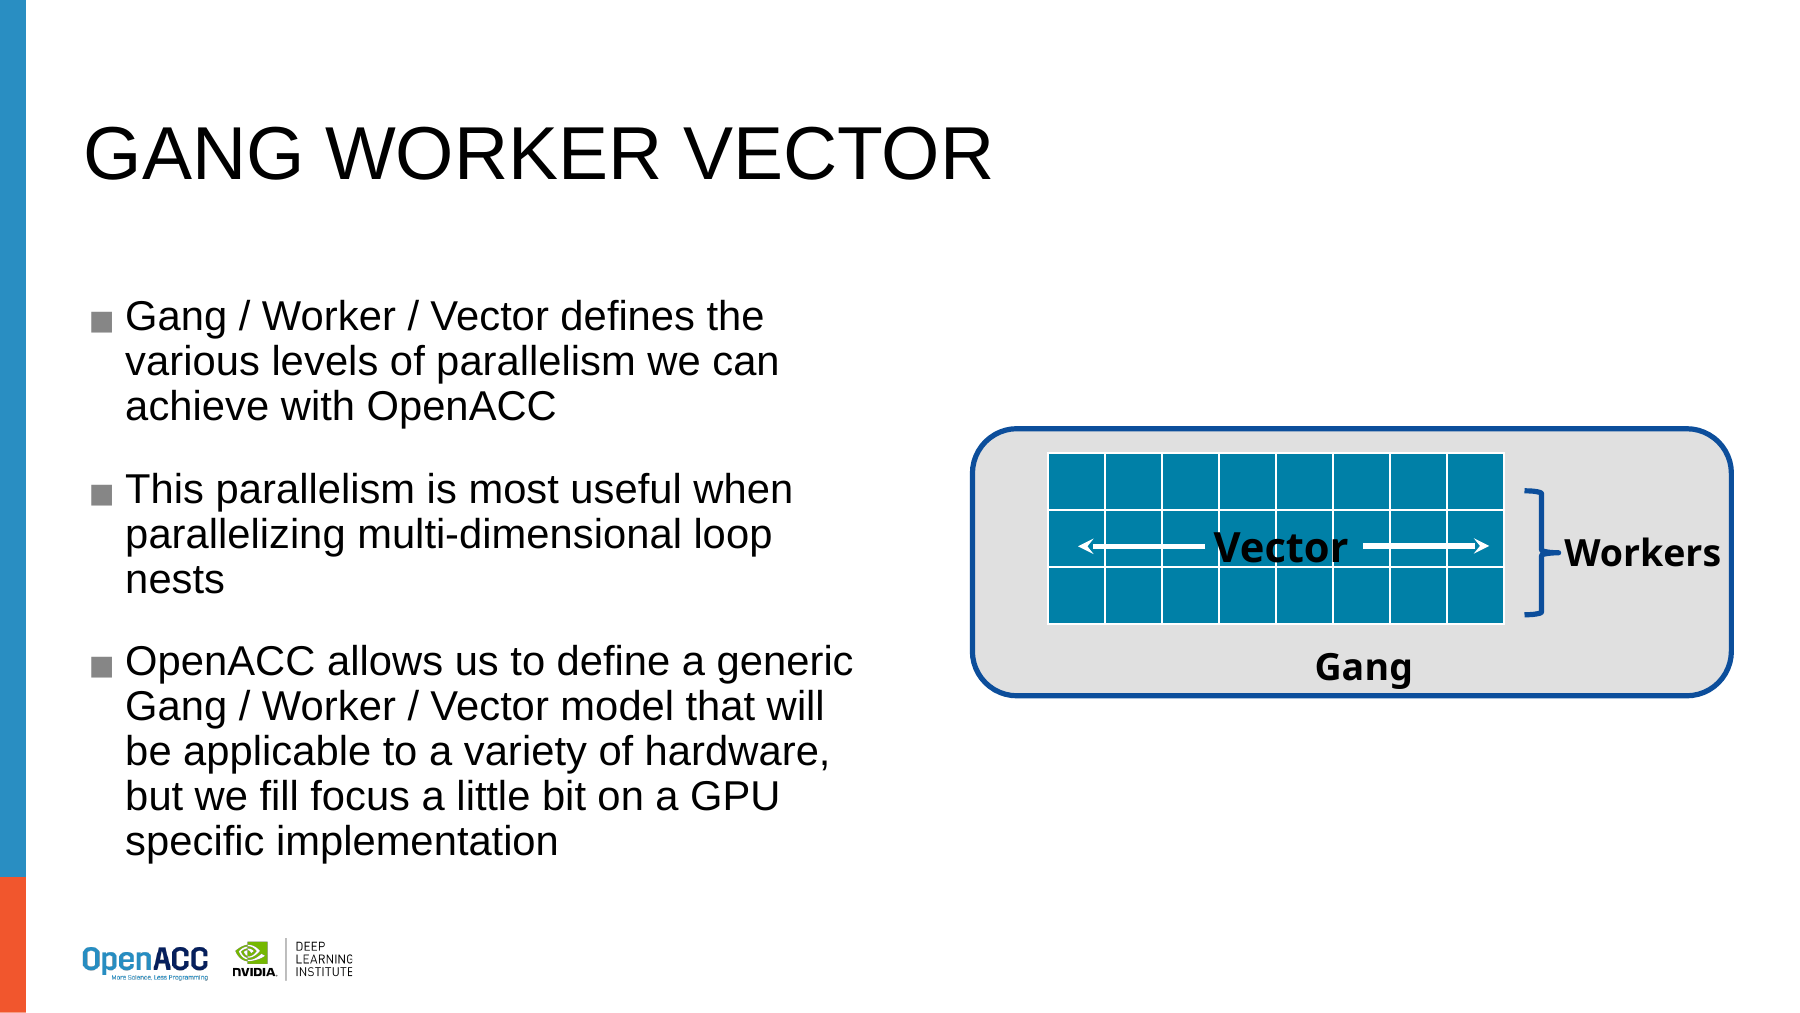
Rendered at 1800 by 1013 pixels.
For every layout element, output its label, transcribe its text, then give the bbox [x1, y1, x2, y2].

text_box Workers [1541, 521, 1744, 583]
text_box [1524, 490, 1542, 615]
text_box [1049, 513, 1514, 580]
table_cell [1163, 587, 1218, 623]
table_cell [1448, 587, 1503, 623]
picture [233, 938, 353, 981]
table_cell [1220, 587, 1275, 623]
text_box [972, 428, 1732, 696]
table_cell [1106, 587, 1161, 623]
picture [81, 946, 208, 981]
table_header [1448, 454, 1503, 509]
table_cell [1049, 586, 1104, 623]
table_header [1049, 454, 1104, 509]
table_header [1391, 454, 1446, 509]
table_header [1334, 454, 1389, 509]
title GANG WORKER VECTOR [68, 106, 1706, 204]
list Gang / Worker / Vector defines the various levels of parallelism we can achieve with OpenACC This parallelism is most useful when parallelizing multi-dimensional loop nests OpenACC allows us to define a generic Gang / Worker / Vector model that will be applicable to a variety of hardware, but we fill focus a little bit on a GPU specific implementation [72, 287, 893, 898]
table_cell [1277, 587, 1332, 623]
table_header [1220, 454, 1275, 509]
text_box Gang [1232, 635, 1496, 696]
table_cell [1391, 587, 1446, 623]
table_header [1277, 454, 1332, 509]
table_header [1106, 454, 1161, 509]
table_cell [1334, 587, 1389, 623]
table_header [1163, 454, 1218, 509]
